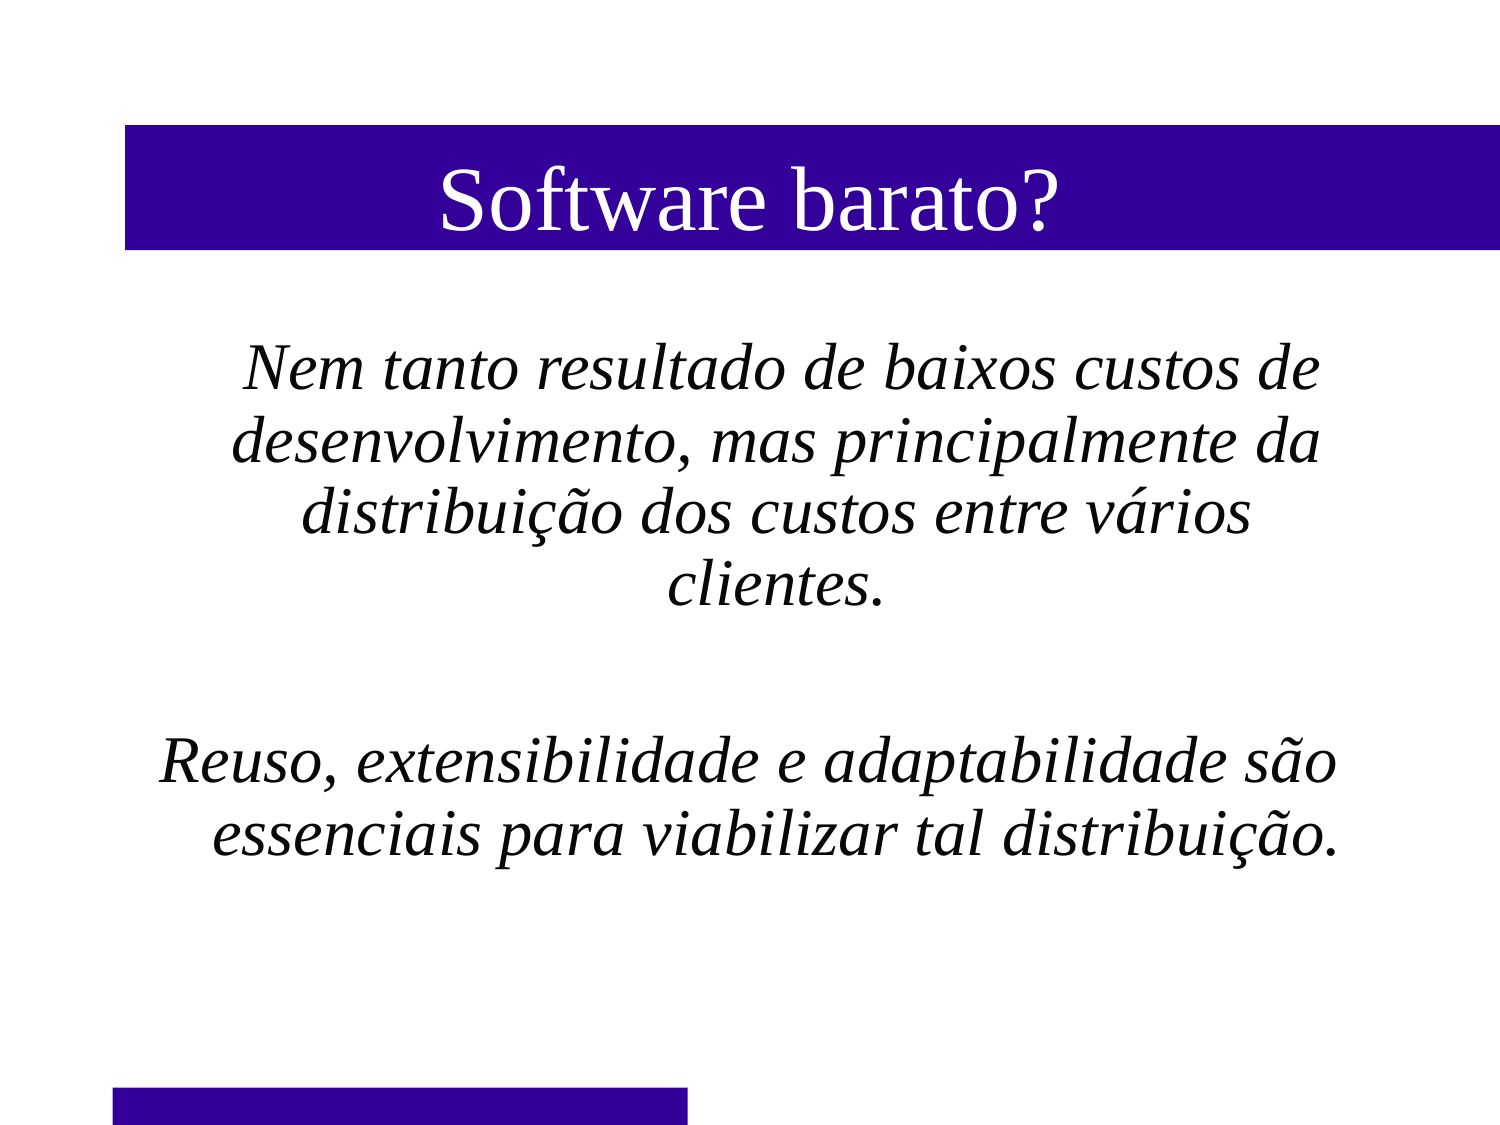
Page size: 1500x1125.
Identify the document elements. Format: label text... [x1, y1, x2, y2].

text_box Nem tanto resultado de baixos custos de desenvolvimento, mas principalmente da distribuição dos custos entre vários clientes. Reuso, extensibilidade e adaptabilidade são essenciais para viabilizar tal distribuição. [112, 324, 1387, 1125]
text_box Software barato? [112, 99, 1387, 287]
